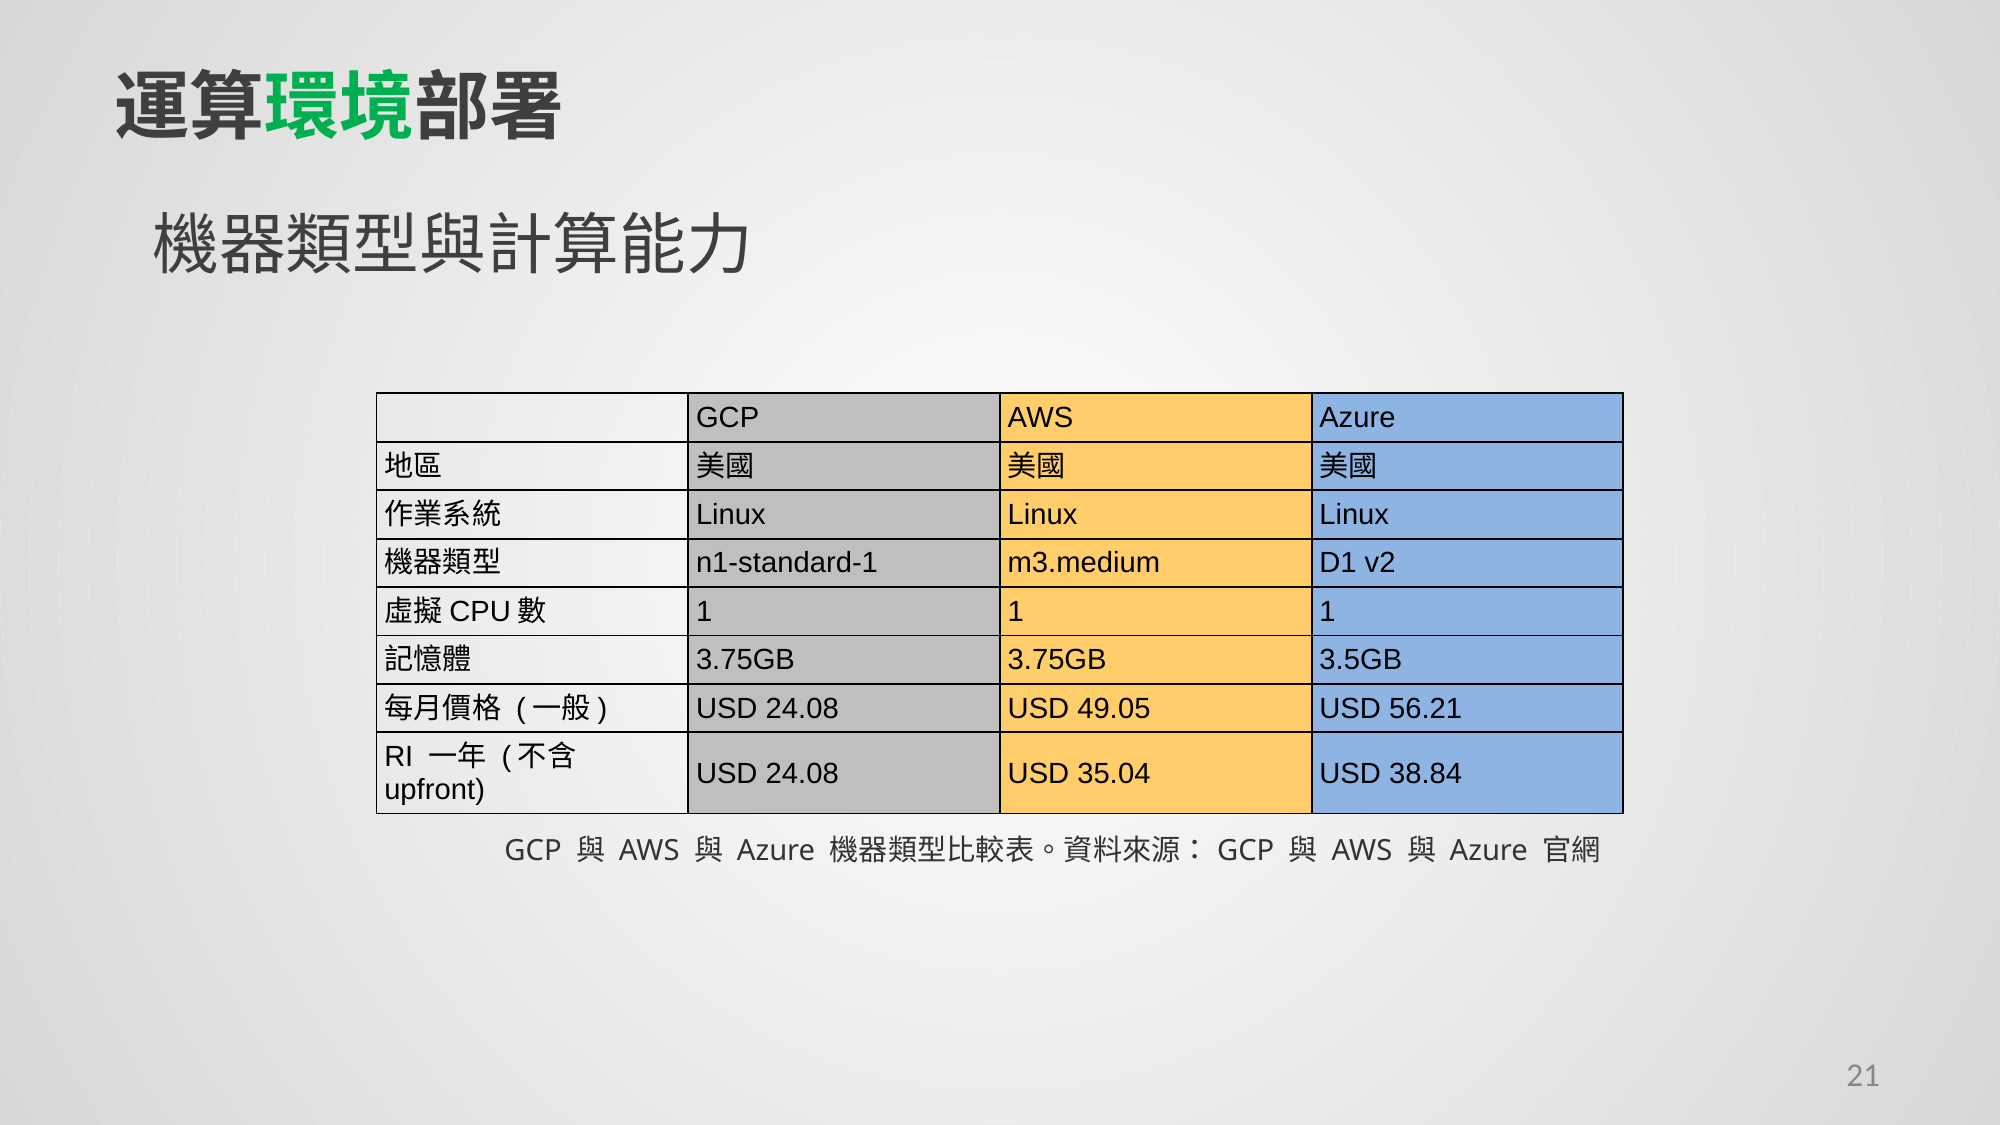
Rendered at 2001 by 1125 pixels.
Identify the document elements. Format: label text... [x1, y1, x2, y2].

table_cell 作業系統 [377, 491, 687, 538]
table_cell 1 [689, 588, 999, 635]
table_cell n1-standard-1 [689, 540, 999, 586]
table_cell m3.medium [1001, 540, 1311, 586]
table_cell Linux [689, 491, 999, 538]
table_cell 每月價格 (一般) [377, 685, 687, 731]
table_cell USD 35.04 [1001, 733, 1311, 813]
table_header GCP [689, 394, 999, 441]
slide_number 21 [1433, 1042, 1900, 1103]
table_cell 美國 [689, 443, 999, 489]
list 機器類型與計算能力 [99, 186, 1900, 1005]
table_cell USD 49.05 [1001, 685, 1311, 731]
table_cell Linux [1313, 491, 1622, 538]
text_box GCP 與 AWS 與 Azure 機器類型比較表。資料來源：GCP 與 AWS 與 Azure 官網 [489, 823, 1616, 874]
table_cell RI 一年 (不含upfront) [377, 733, 687, 813]
table_cell USD 38.84 [1313, 733, 1622, 813]
table_cell USD 56.21 [1313, 685, 1622, 731]
table_cell 3.75GB [689, 636, 999, 683]
table_cell USD 24.08 [689, 685, 999, 731]
table_cell 1 [1001, 588, 1311, 635]
table_header AWS [1001, 394, 1311, 441]
table_cell 3.5GB [1313, 636, 1622, 683]
table_cell 美國 [1001, 443, 1311, 489]
table_cell D1 v2 [1313, 540, 1622, 586]
table_cell USD 24.08 [689, 733, 999, 813]
table_cell 美國 [1313, 443, 1622, 489]
table_cell 1 [1313, 588, 1622, 635]
table_cell Linux [1001, 491, 1311, 538]
table_cell 地區 [377, 443, 687, 489]
title 運算環境部署 [99, 45, 1900, 162]
table_cell 記憶體 [377, 636, 687, 683]
table_header Azure [1313, 394, 1622, 441]
table_cell 虛擬CPU數 [377, 588, 687, 635]
table_header [377, 394, 687, 441]
table_cell 機器類型 [377, 540, 687, 586]
table_cell 3.75GB [1001, 636, 1311, 683]
